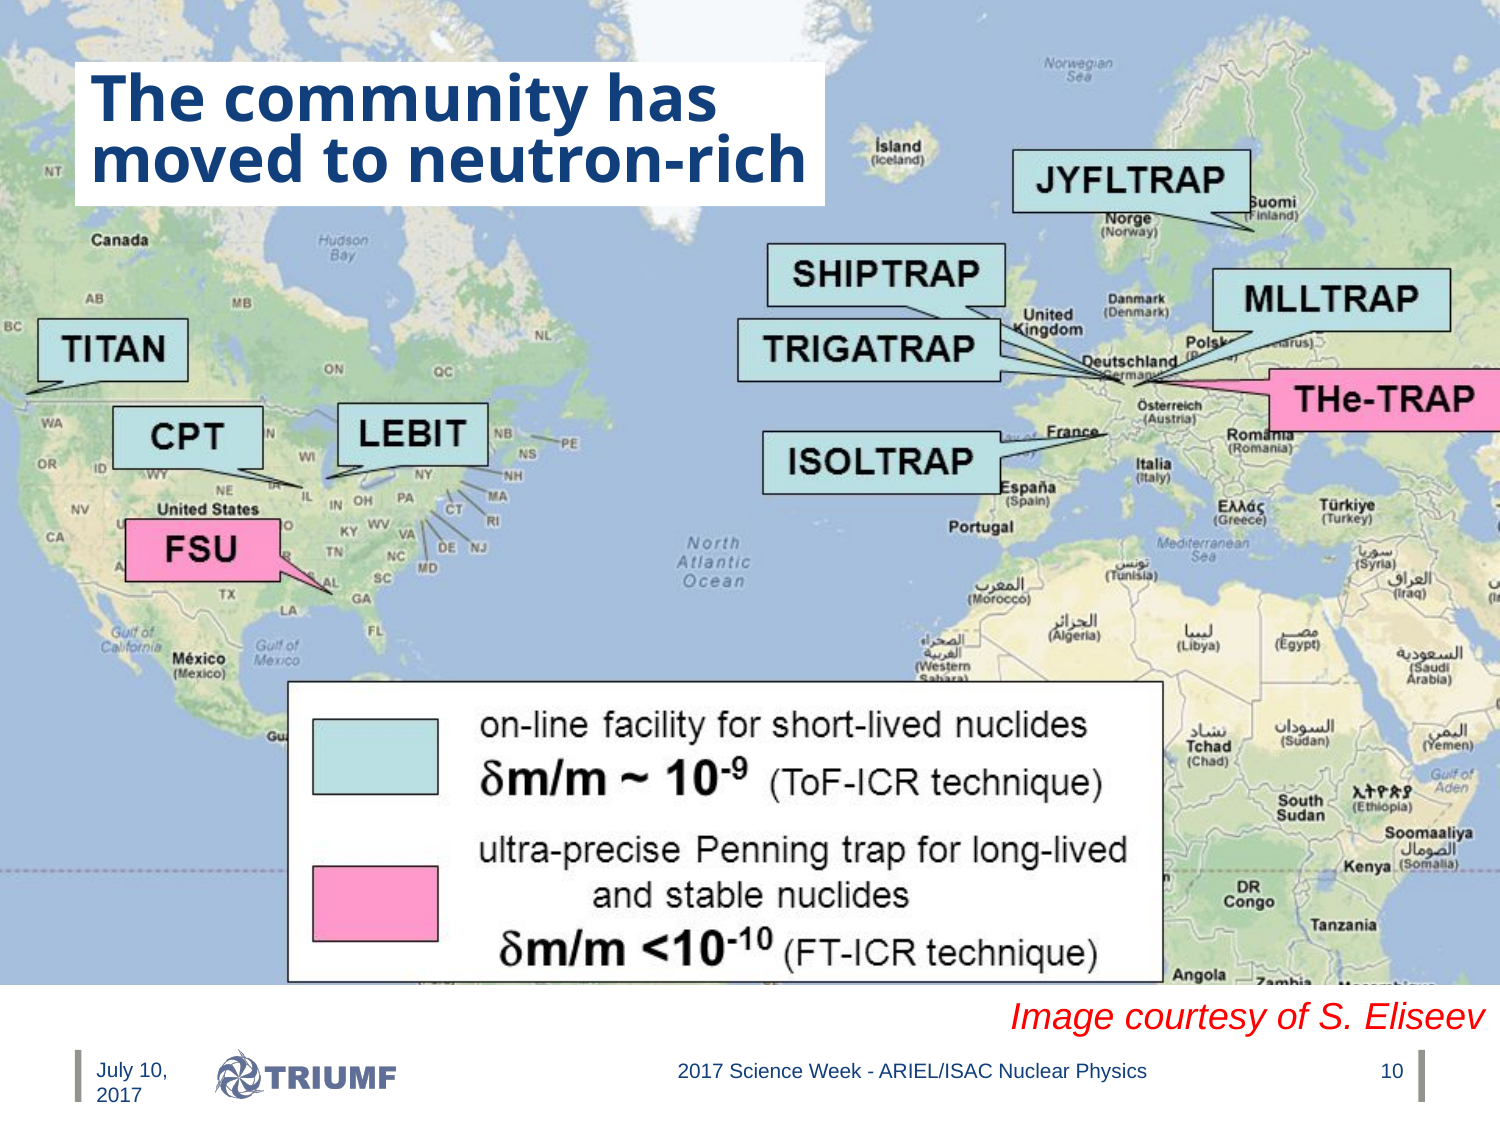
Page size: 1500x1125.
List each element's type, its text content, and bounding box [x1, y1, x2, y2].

picture [0, 0, 1500, 985]
text_box Image courtesy of S. Eliseev [912, 992, 1500, 1045]
slide_number 10 [1182, 1049, 1419, 1125]
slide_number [81, 1048, 213, 1125]
footer 2017 Science Week - ARIEL/ISAC Nuclear Physics [394, 1049, 1163, 1125]
